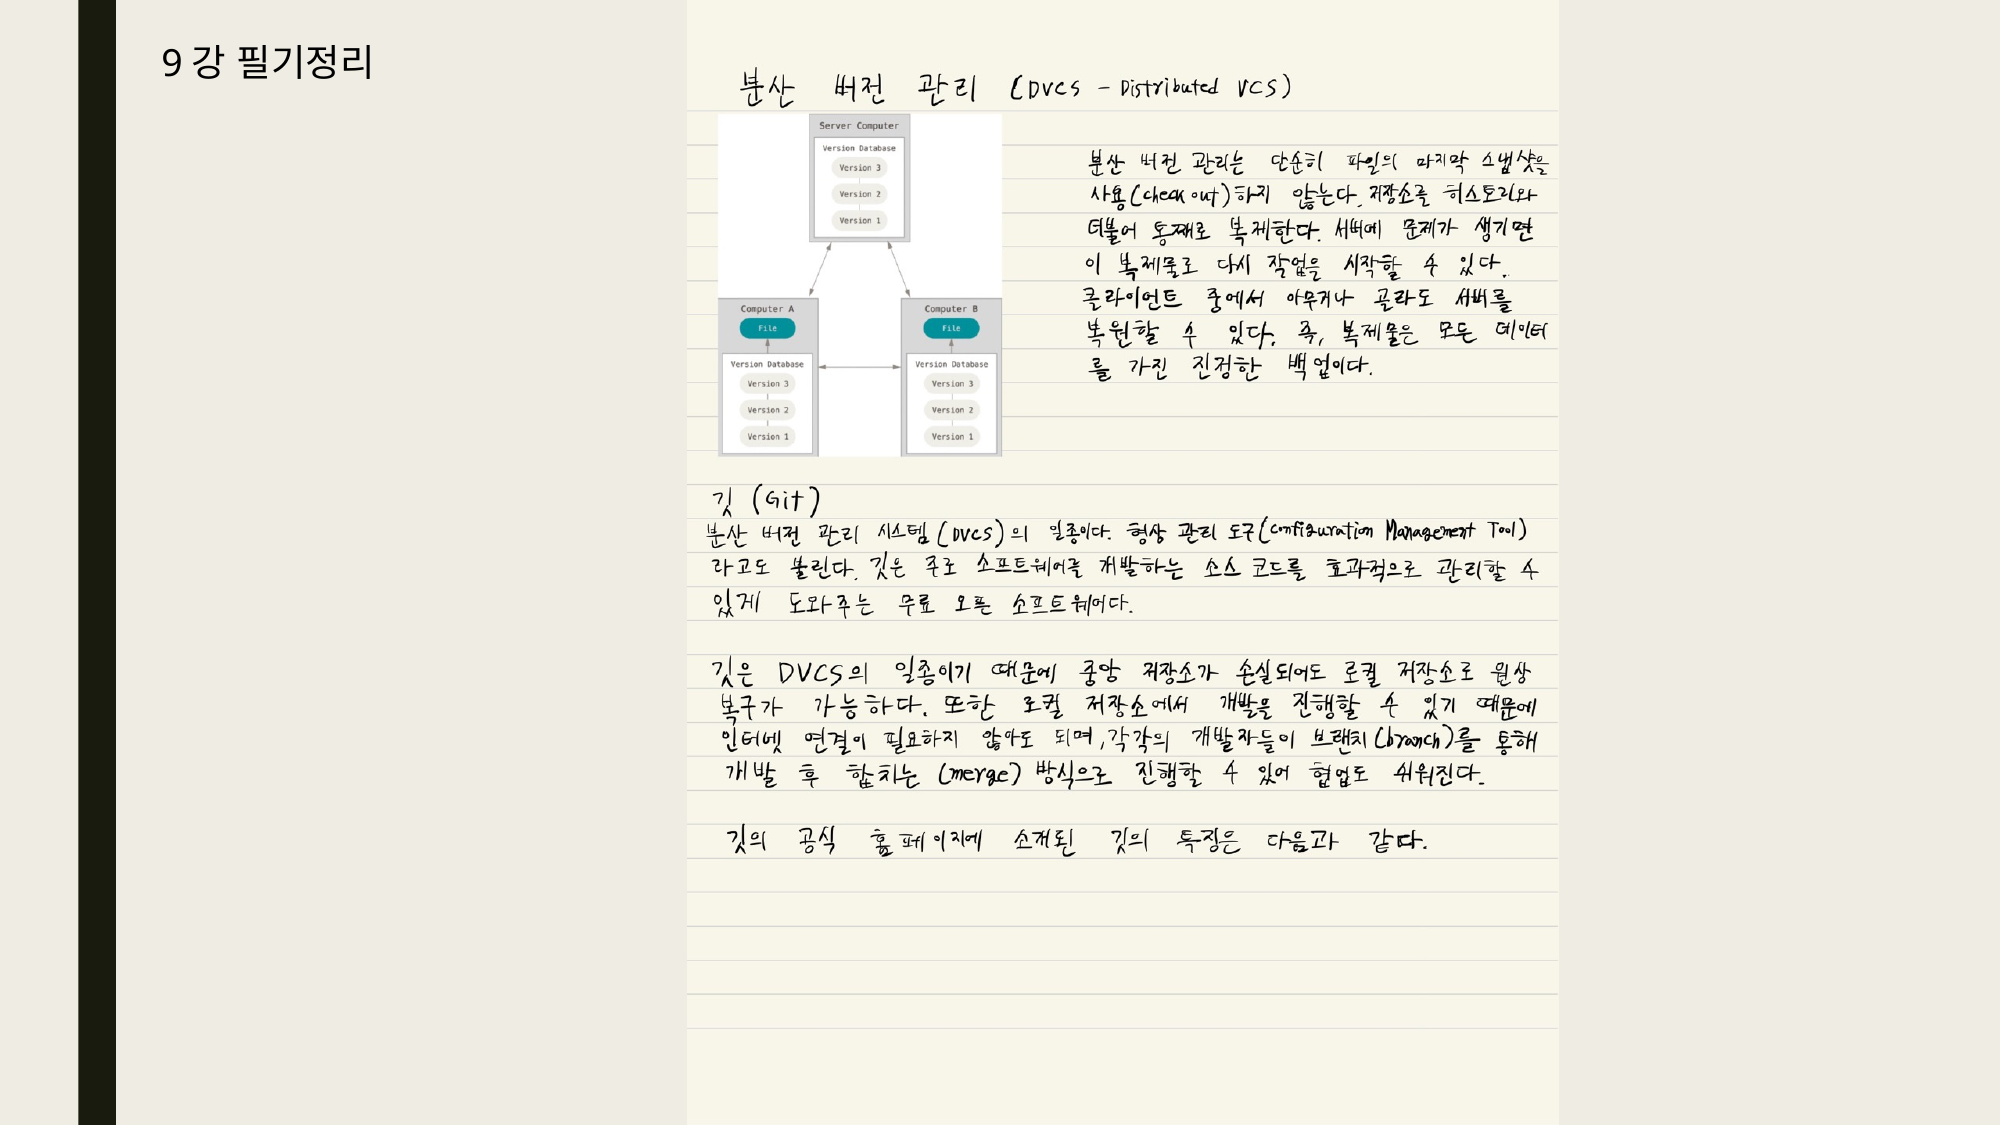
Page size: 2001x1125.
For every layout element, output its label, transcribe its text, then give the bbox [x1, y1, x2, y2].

picture [687, 0, 1559, 1125]
text_box 9강 필기정리 [146, 32, 687, 92]
